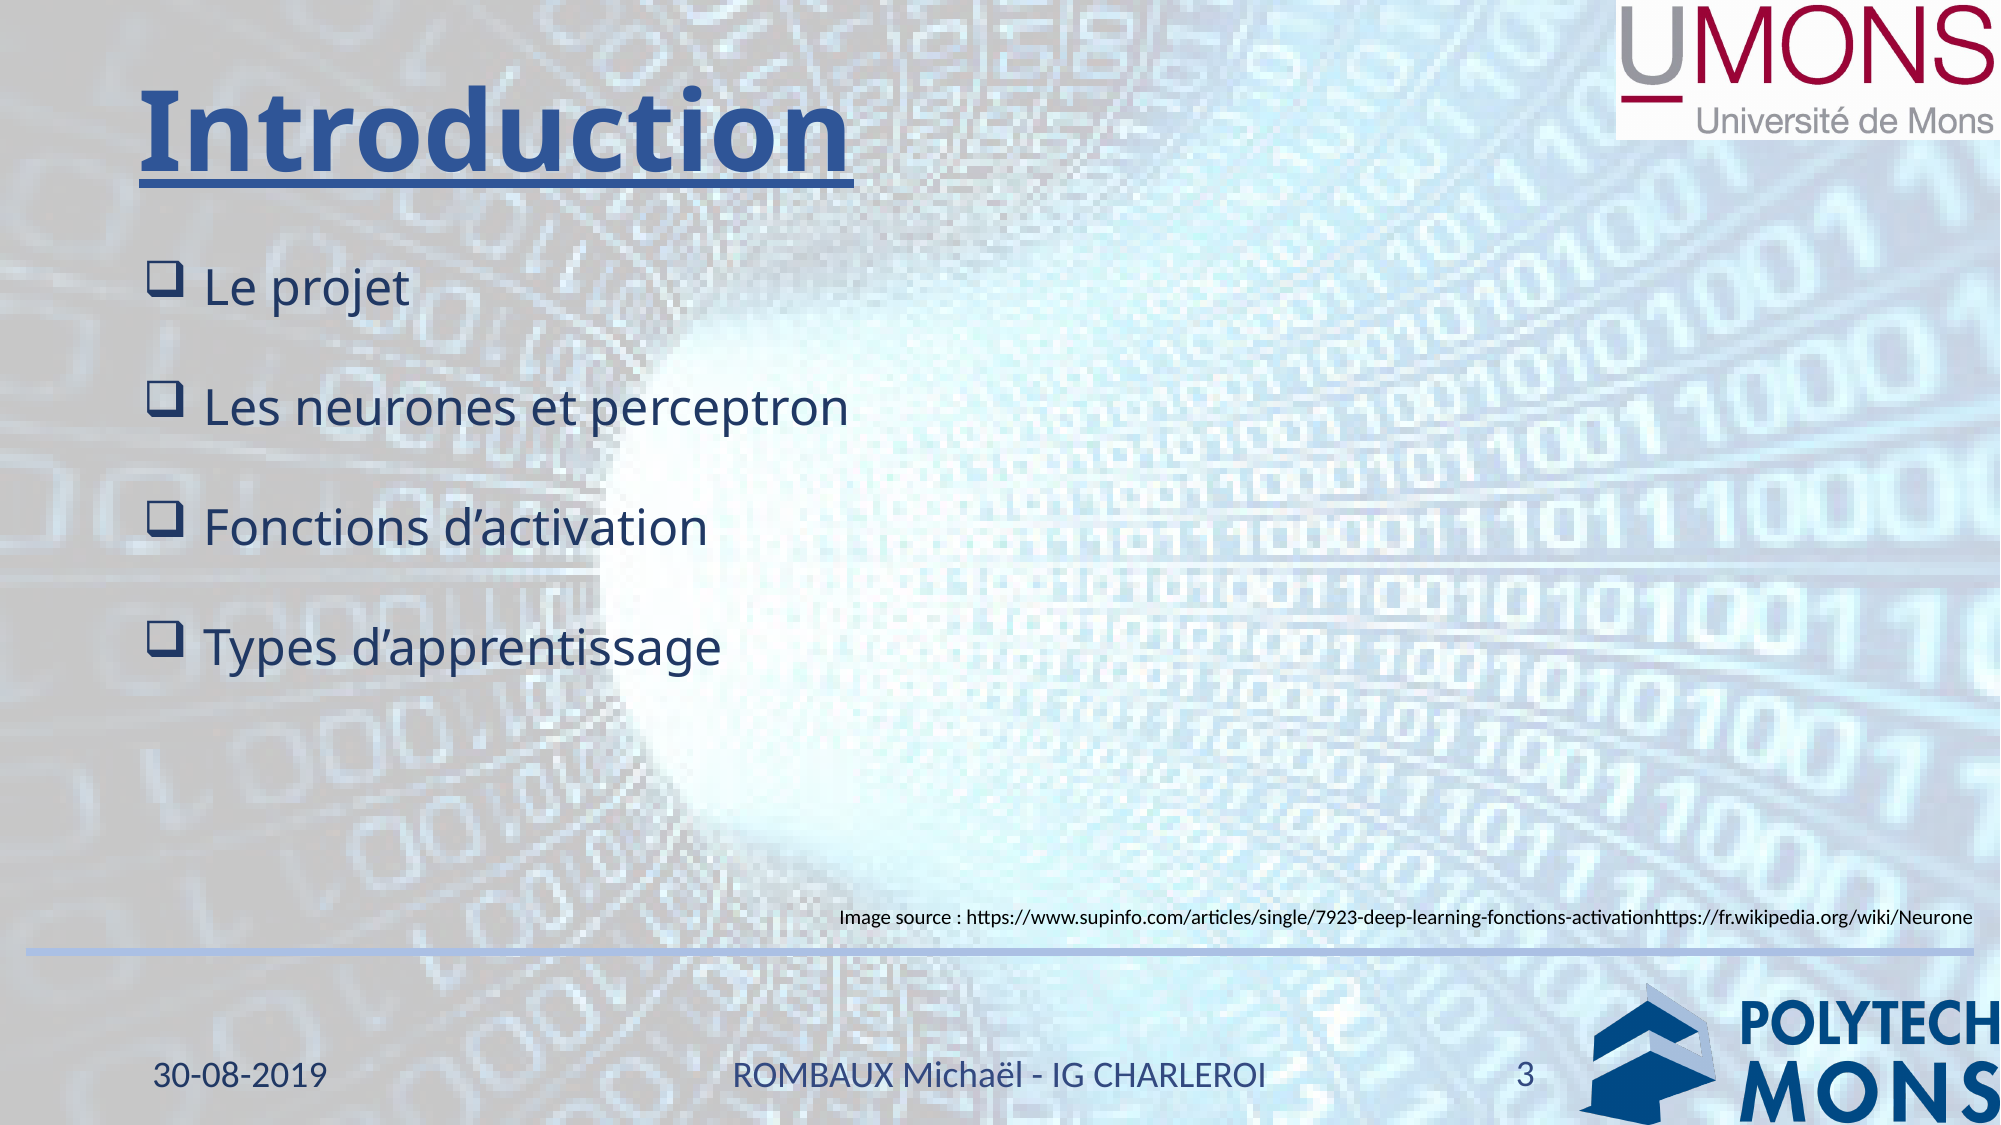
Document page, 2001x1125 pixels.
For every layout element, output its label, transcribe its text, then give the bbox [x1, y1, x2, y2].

text_box Image source : https://www.supinfo.com/articles/single/7923-deep-learning-fonctions-activationhttps://fr.wikipedia.org/wiki/Neurone [824, 896, 1989, 936]
picture [1579, 983, 2000, 1125]
slide_number 3 [1406, 1042, 1550, 1102]
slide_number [137, 1042, 588, 1103]
footer ROMBAUX Michaël - IG CHARLEROI [662, 1042, 1338, 1103]
text_box Le projet Les neurones et perceptron Fonctions d’activation Types d’apprentissage [128, 247, 1872, 683]
picture [1616, 0, 2000, 140]
title Introduction [123, 0, 1289, 270]
